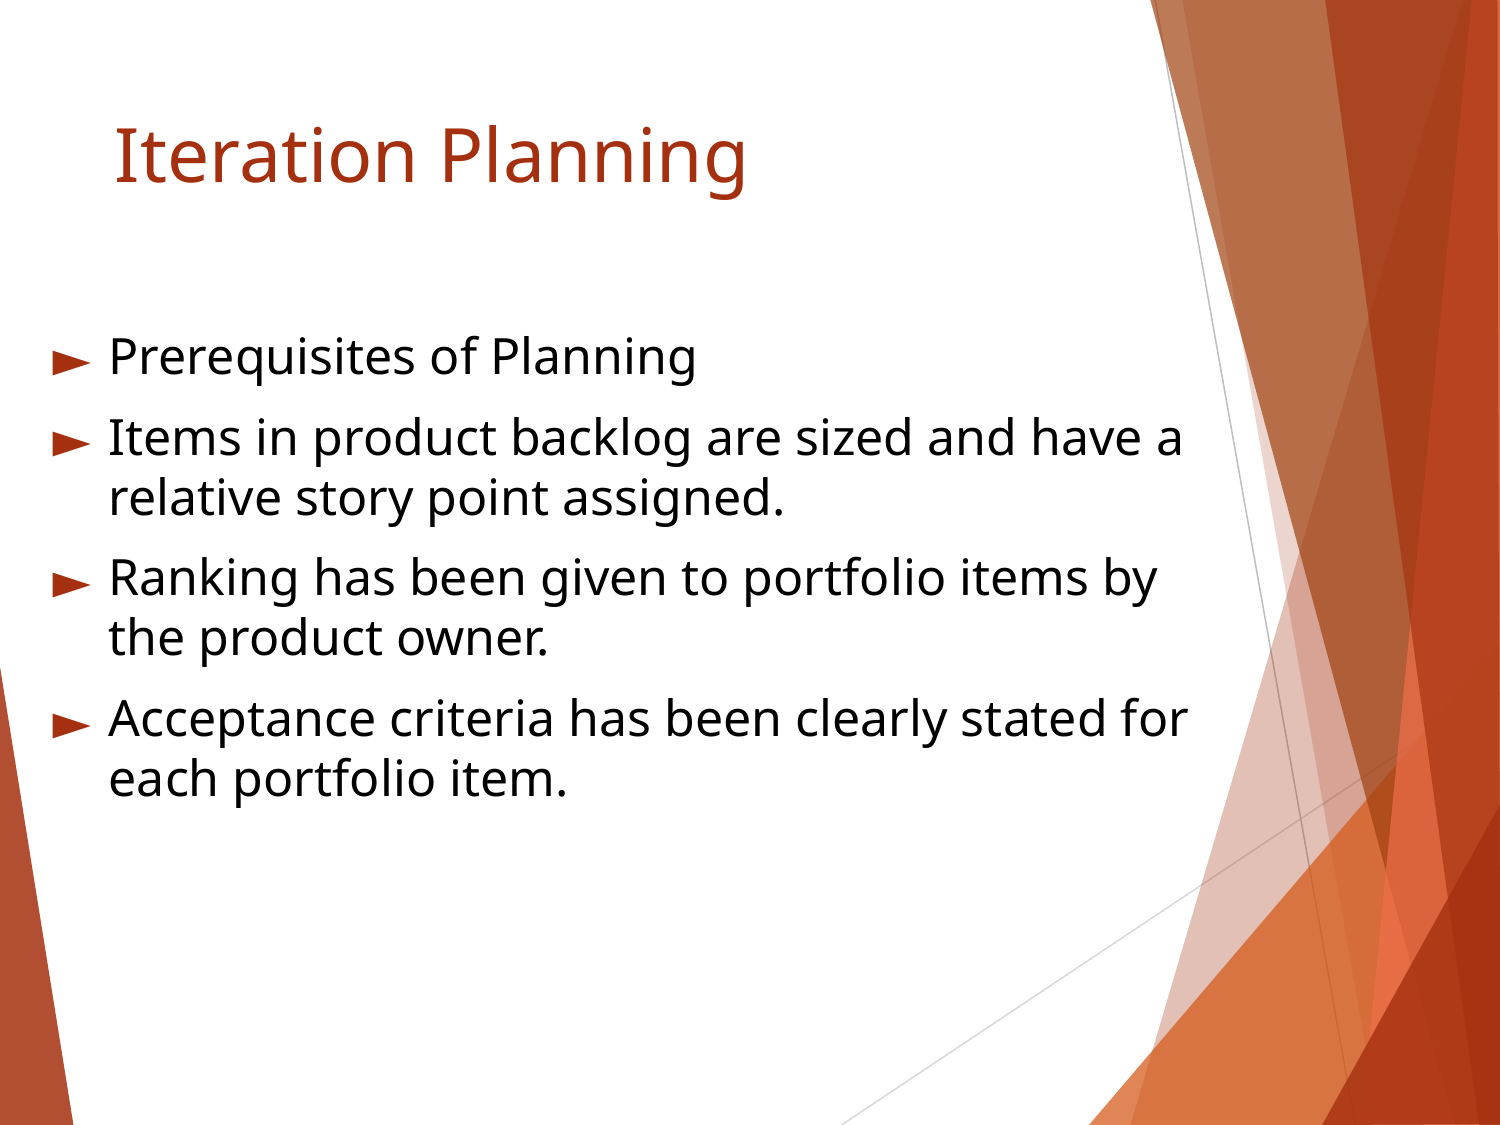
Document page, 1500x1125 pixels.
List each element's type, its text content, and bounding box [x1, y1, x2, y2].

list Prerequisites of Planning Items in product backlog are sized and have a relative story point assigned. Ranking has been given to portfolio items by the product owner. Acceptance criteria has been clearly stated for each portfolio item. [37, 316, 1250, 954]
title Iteration Planning [99, 99, 1142, 316]
